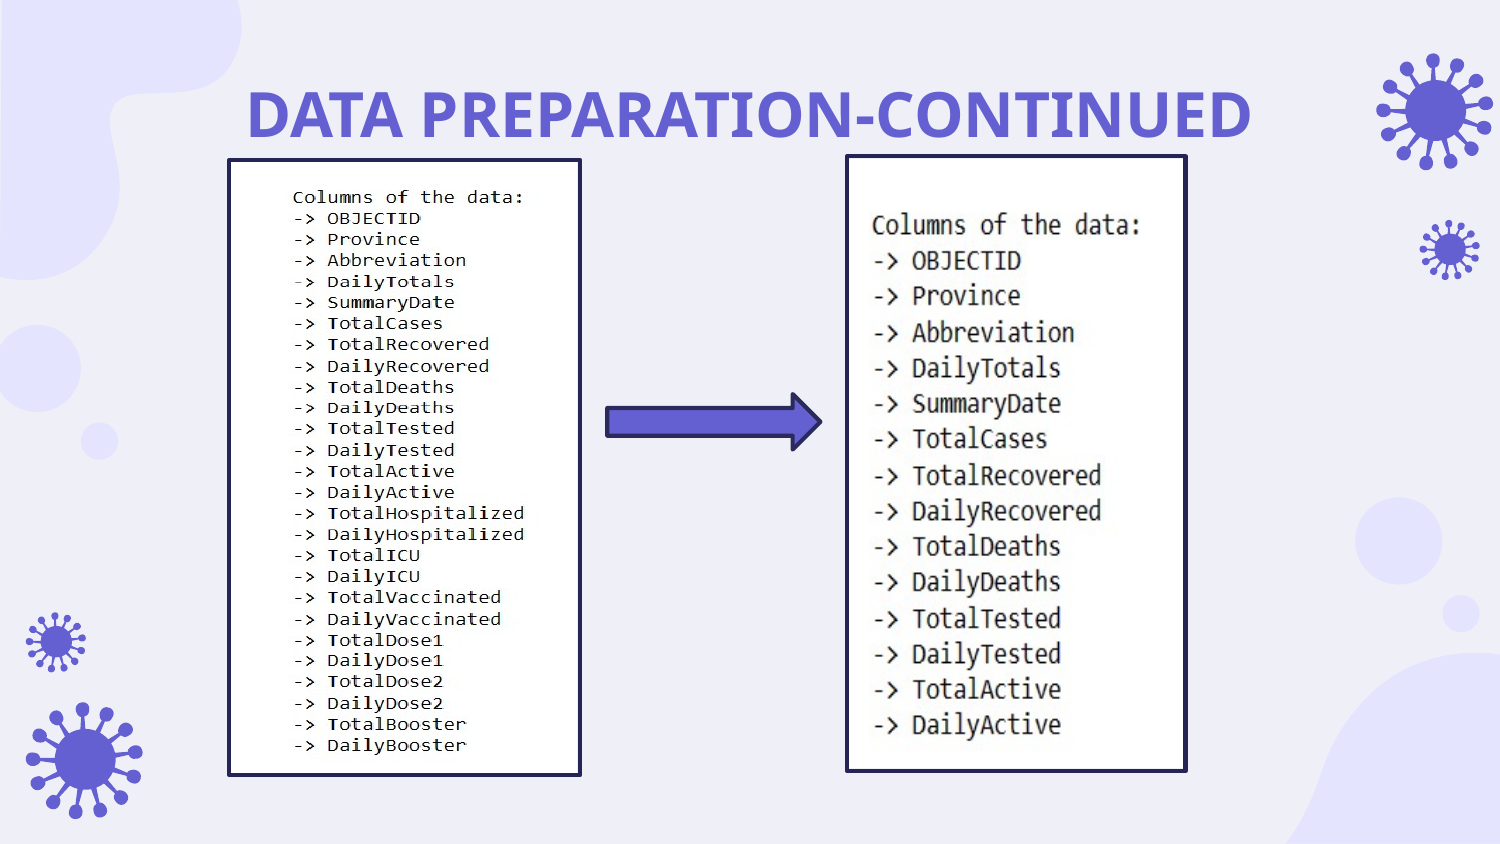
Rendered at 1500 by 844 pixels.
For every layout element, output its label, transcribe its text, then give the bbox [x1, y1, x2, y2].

picture [228, 159, 577, 776]
text_box [605, 392, 823, 452]
text_box [845, 154, 1188, 160]
picture [846, 159, 1186, 768]
title DATA PREPARATION-CONTINUED [118, 60, 1382, 150]
text_box [575, 158, 582, 169]
